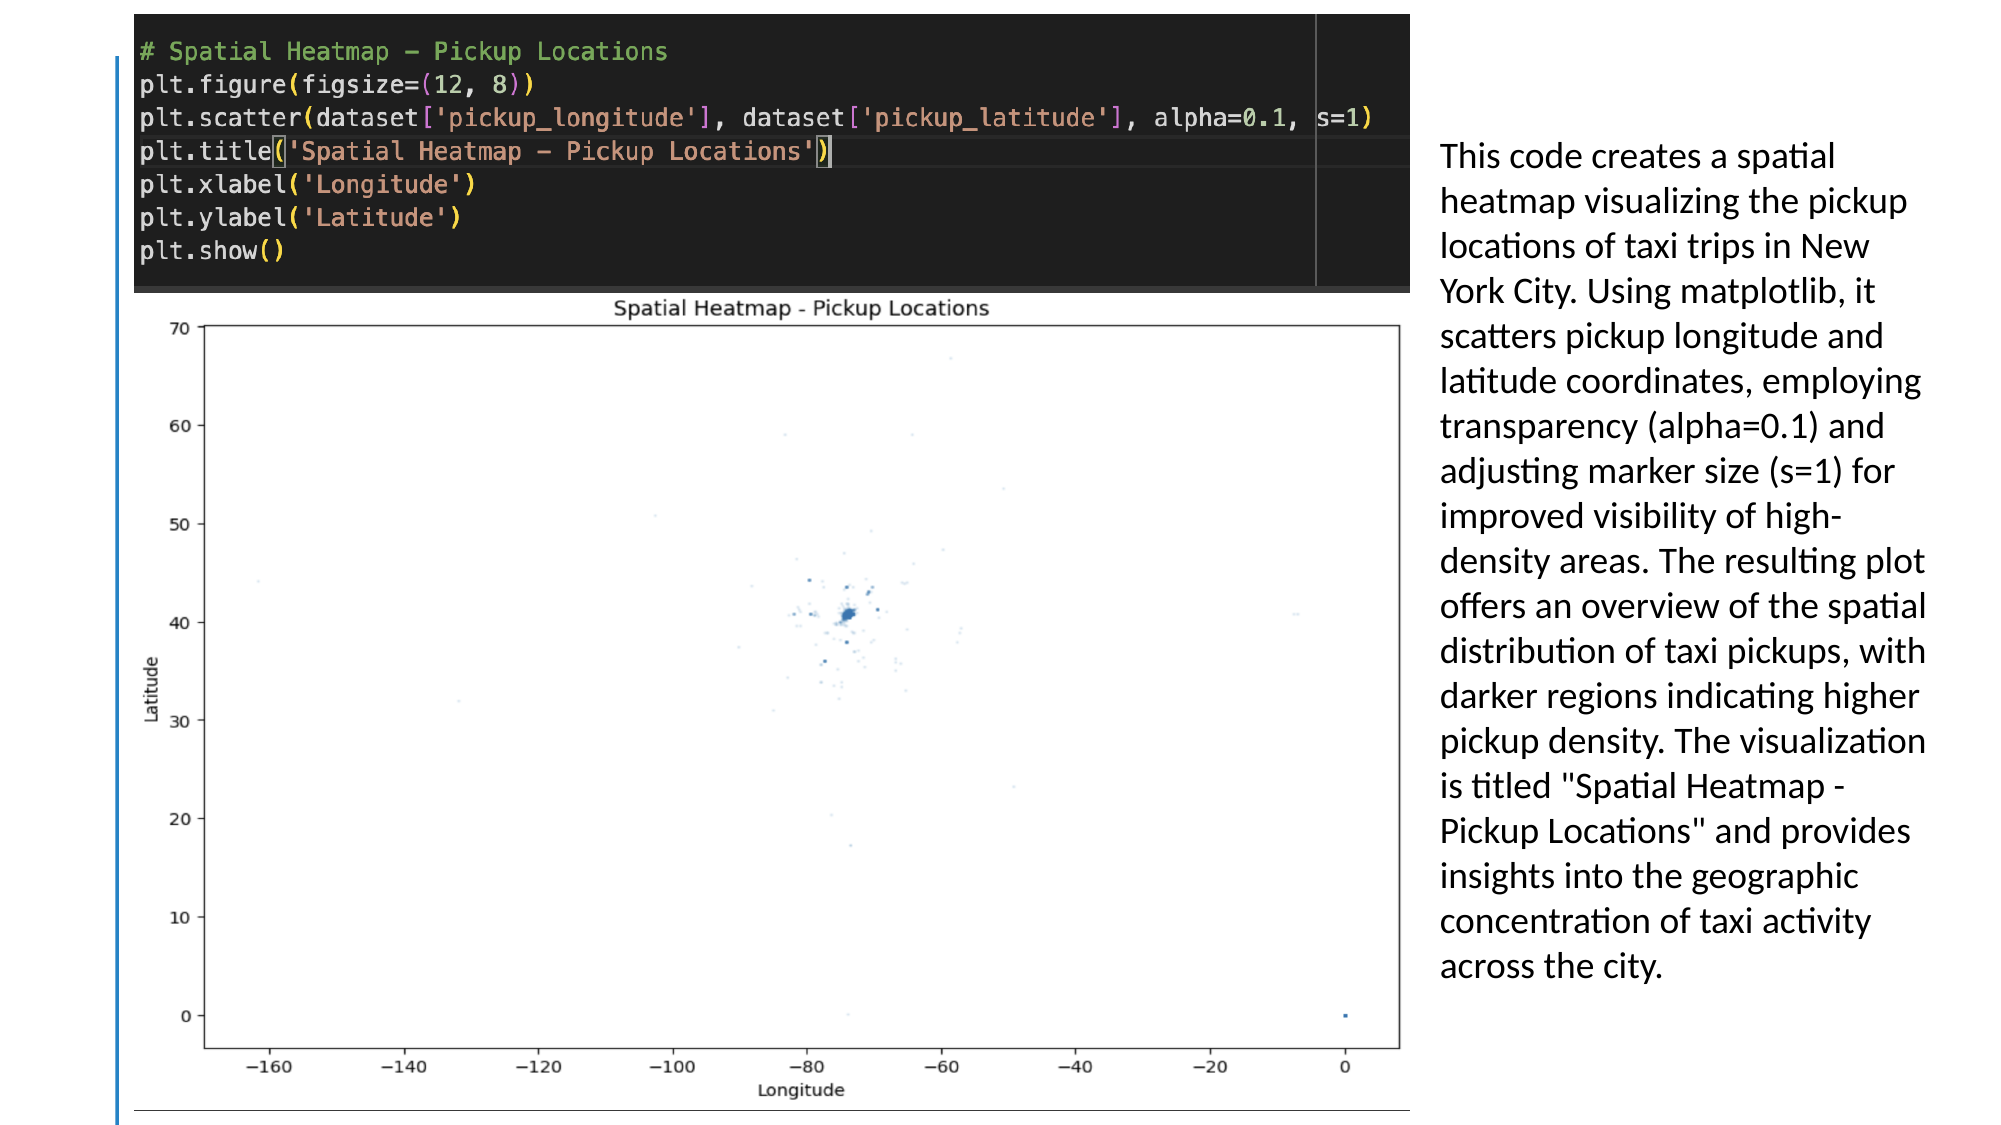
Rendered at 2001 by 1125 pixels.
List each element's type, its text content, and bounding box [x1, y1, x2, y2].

text_box This code creates a spatial heatmap visualizing the pickup locations of taxi trips in New York City. Using matplotlib, it scatters pickup longitude and latitude coordinates, employing transparency (alpha=0.1) and adjusting marker size (s=1) for improved visibility of high-density areas. The resulting plot offers an overview of the spatial distribution of taxi pickups, with darker regions indicating higher pickup density. The visualization is titled "Spatial Heatmap - Pickup Locations" and provides insights into the geographic concentration of taxi activity across the city. [1424, 123, 1954, 993]
picture [134, 14, 1410, 1111]
